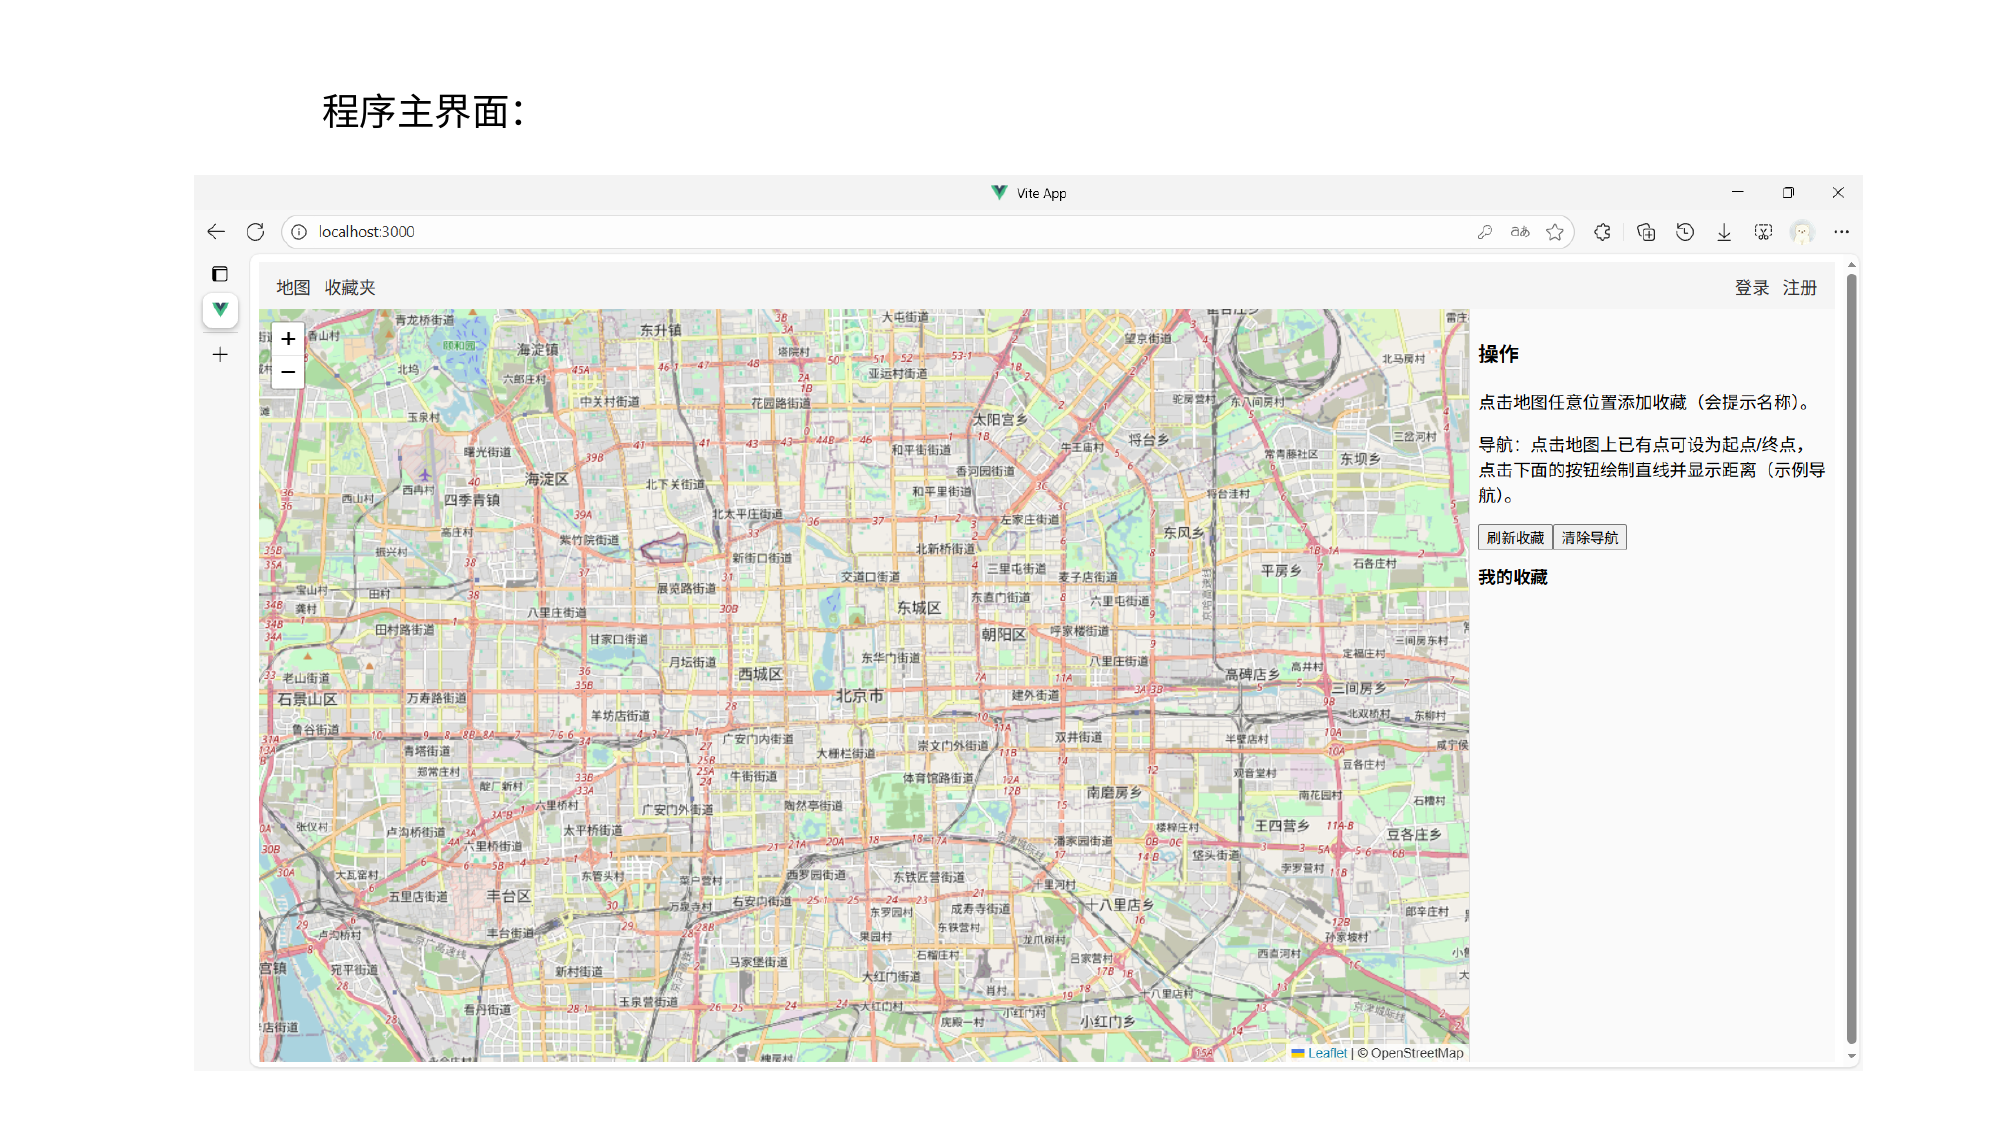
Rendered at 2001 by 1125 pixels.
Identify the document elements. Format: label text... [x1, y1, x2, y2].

text_box 程序主界面： [307, 80, 975, 141]
picture [193, 174, 1863, 1071]
